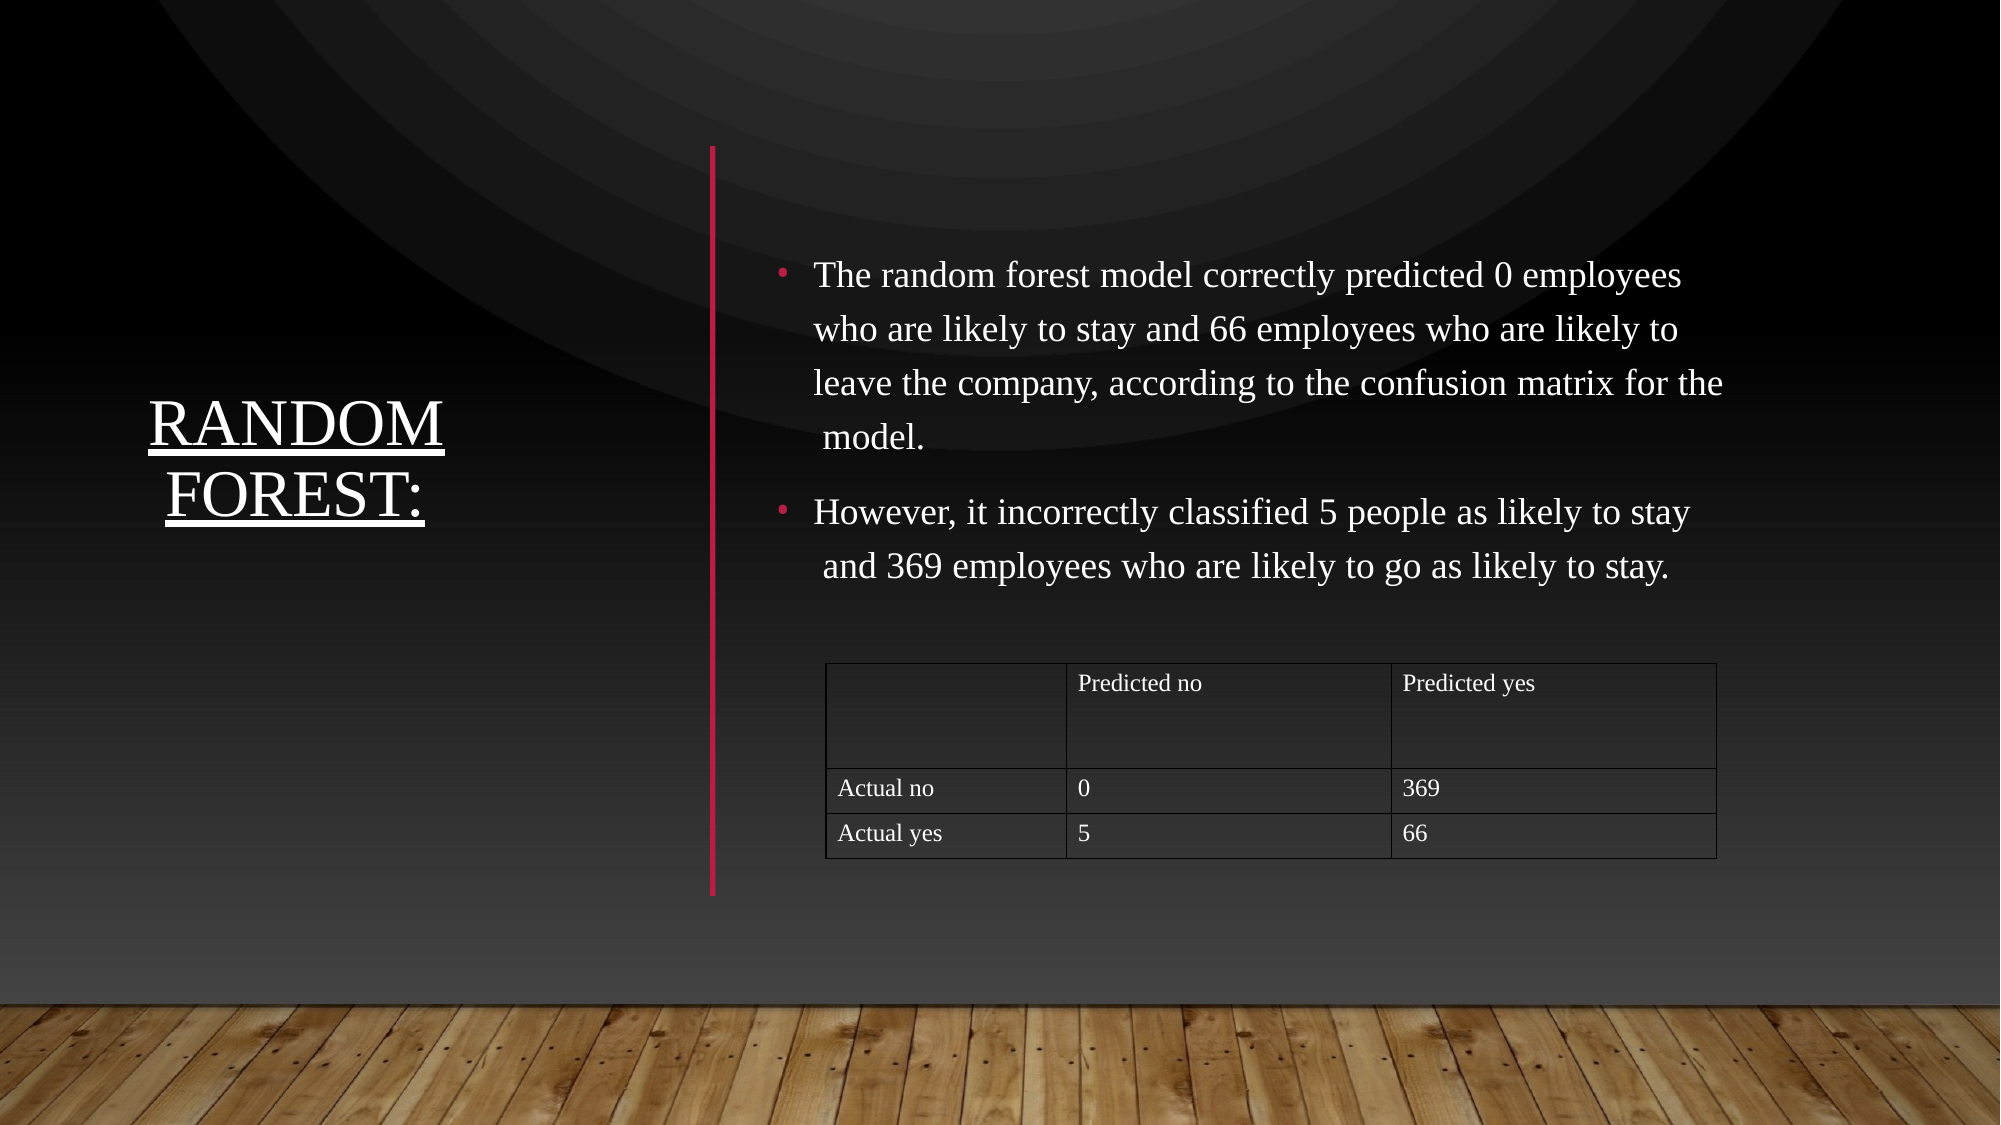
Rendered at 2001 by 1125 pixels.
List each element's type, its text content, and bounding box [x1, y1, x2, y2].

table_cell 5 [1067, 814, 1391, 858]
table_header [827, 664, 1066, 768]
table_cell 66 [1392, 814, 1716, 858]
table_header Predicted yes [1392, 664, 1716, 768]
table_cell 369 [1392, 769, 1716, 813]
table_cell Actual no [827, 769, 1066, 813]
table_cell 0 [1067, 769, 1391, 813]
table_cell Actual yes [827, 814, 1066, 858]
text_box The random forest model correctly predicted 0 employees who are likely to stay and 66 employees who are likely to leave the company, according to the confusion matrix for the model. However, it incorrectly classified 5 people as likely to stay and 369 employees who are likely to go as likely to stay. [773, 238, 1728, 586]
table_header Predicted no [1067, 664, 1391, 768]
picture [0, 0, 2000, 1125]
text_box RANDOM FOREST: [146, 375, 447, 530]
